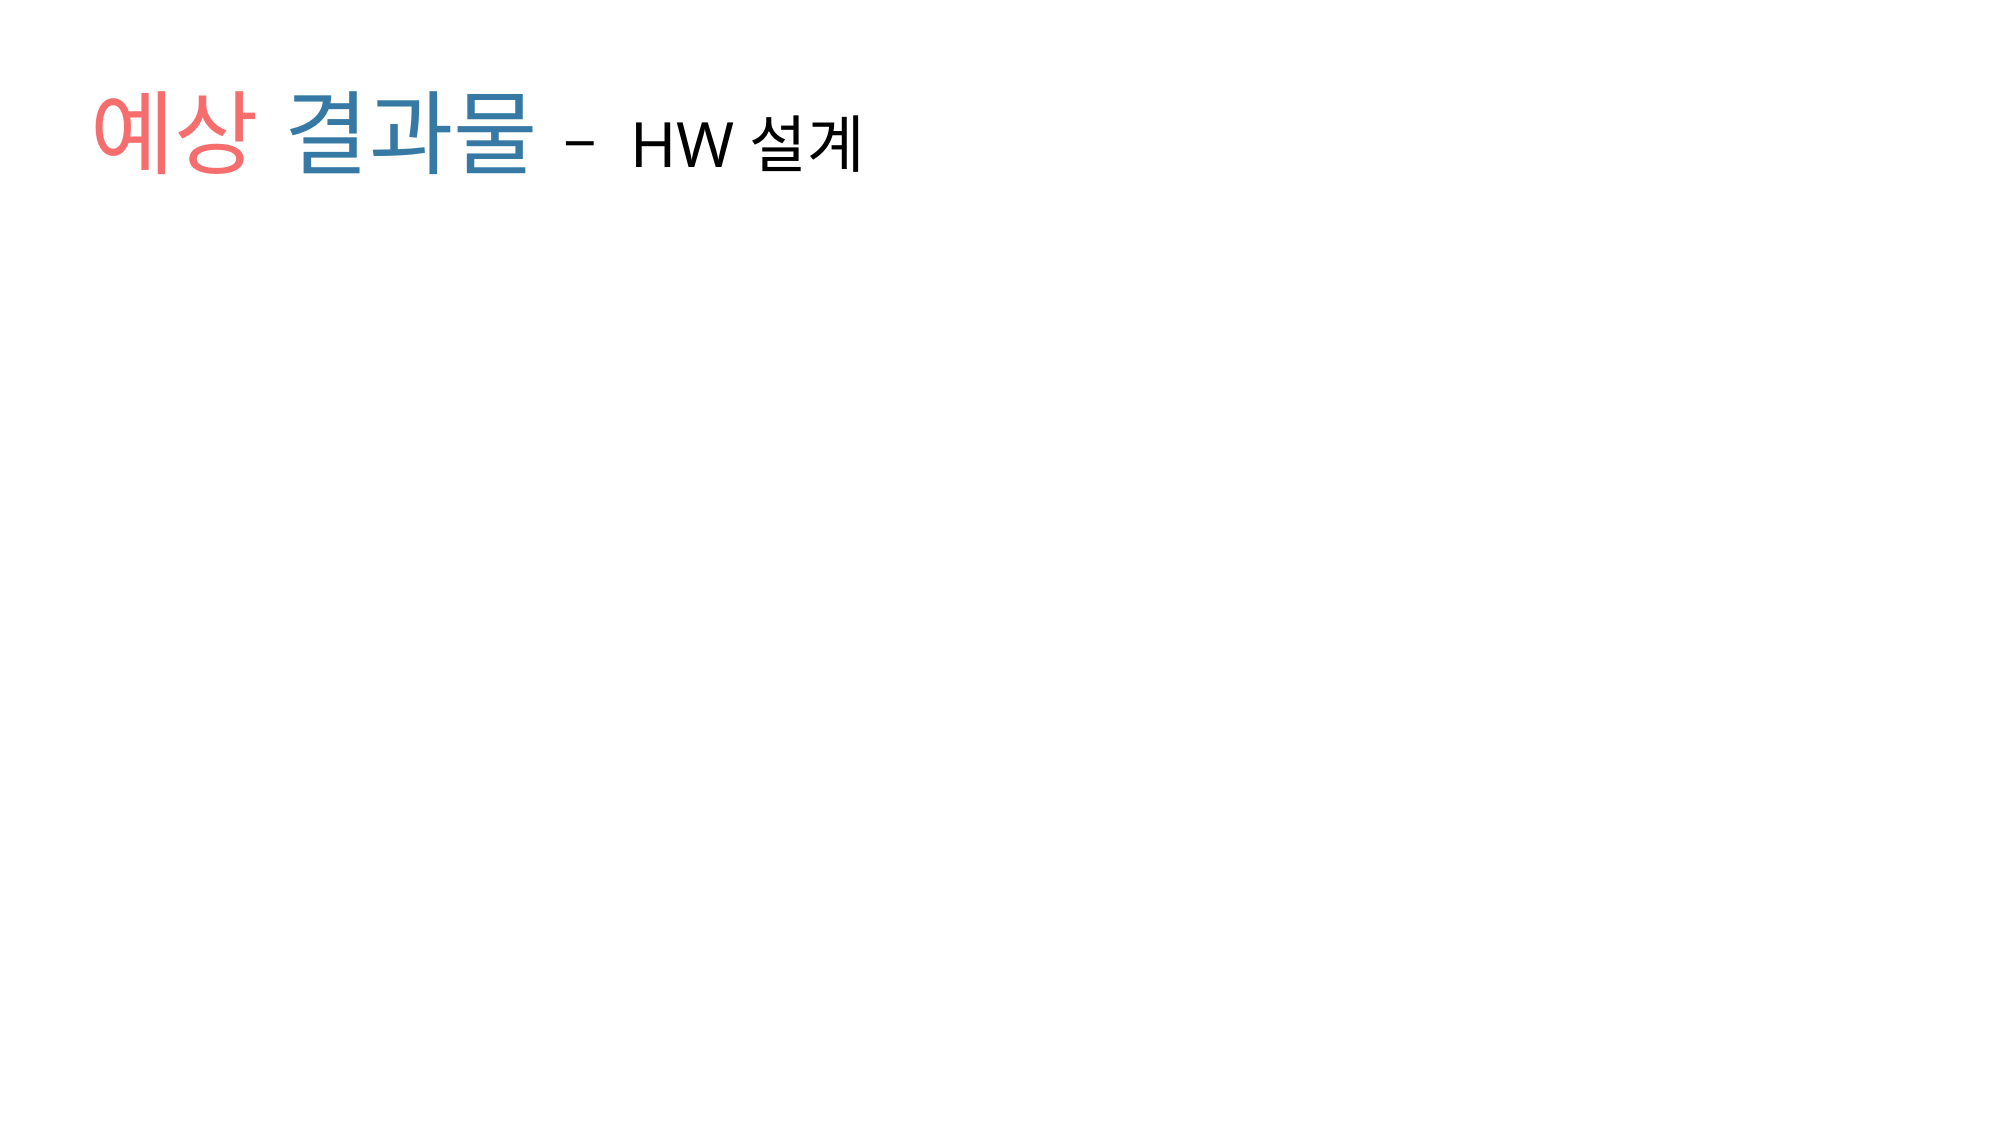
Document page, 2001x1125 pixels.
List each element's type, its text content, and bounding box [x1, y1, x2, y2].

title 예상 결과물 – HW설계 [75, 28, 1800, 247]
